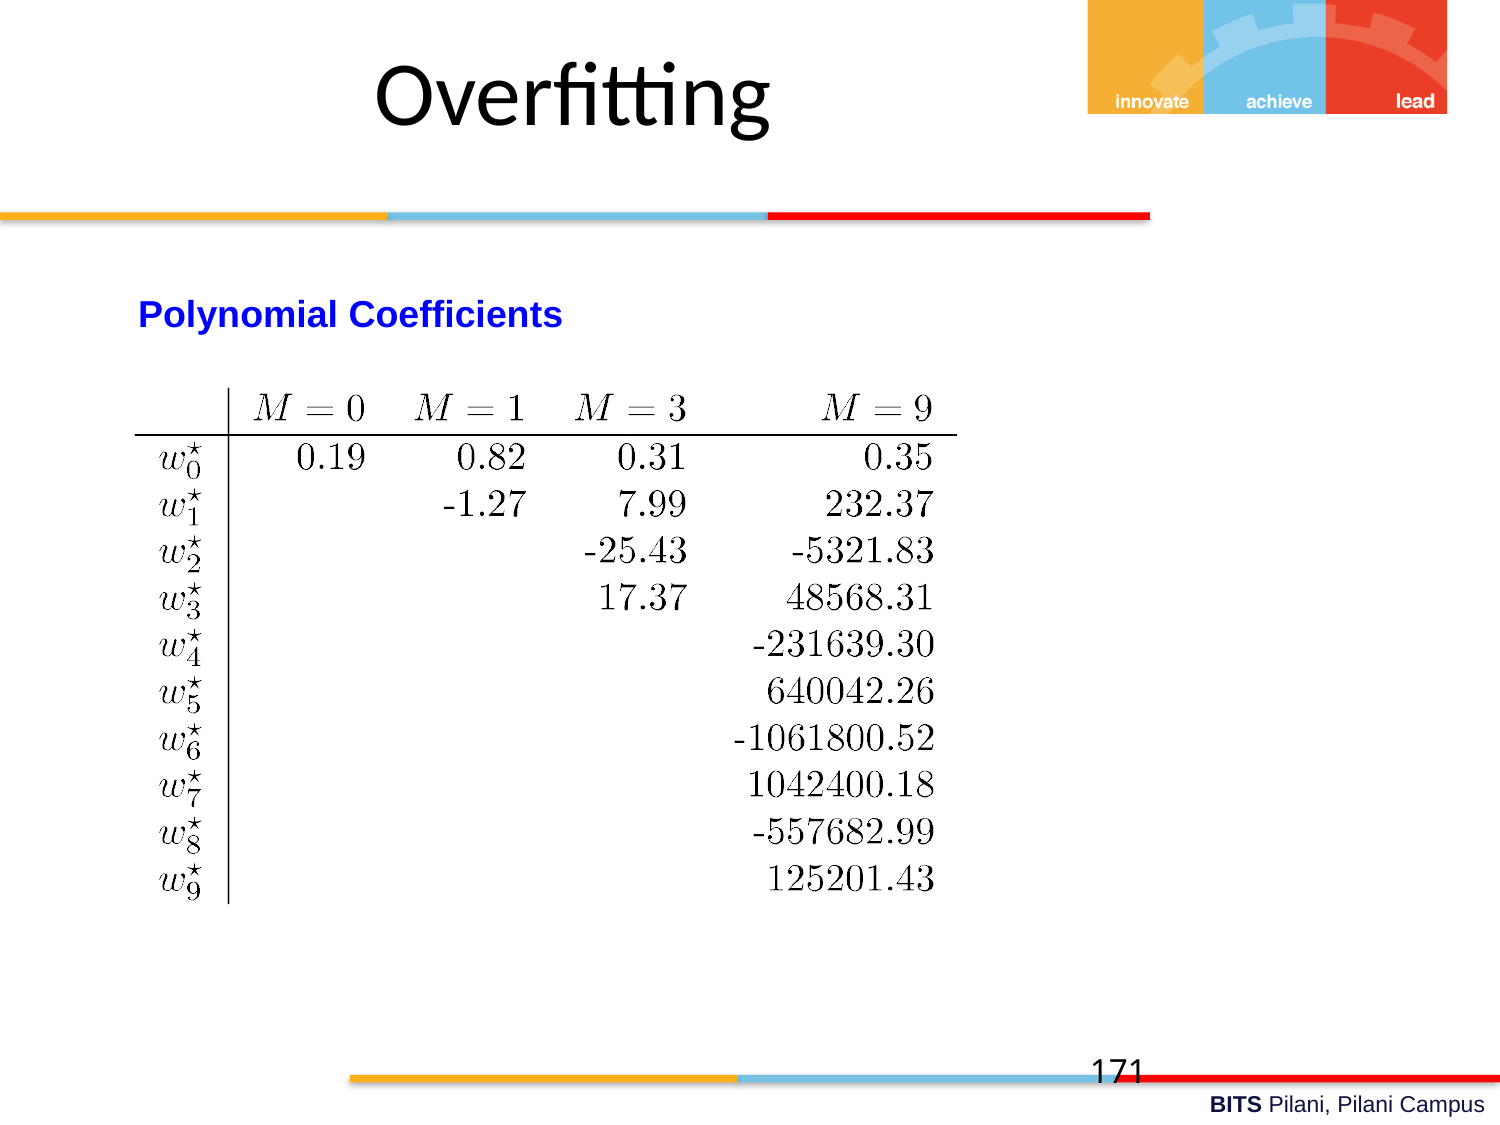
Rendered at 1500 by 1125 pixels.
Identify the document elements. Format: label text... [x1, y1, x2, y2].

slide_number 171 [1074, 1042, 1425, 1103]
text_box Polynomial Coefficients [126, 244, 1140, 386]
picture [130, 384, 958, 906]
title Overfitting [0, 26, 1147, 152]
picture [1087, 0, 1448, 114]
